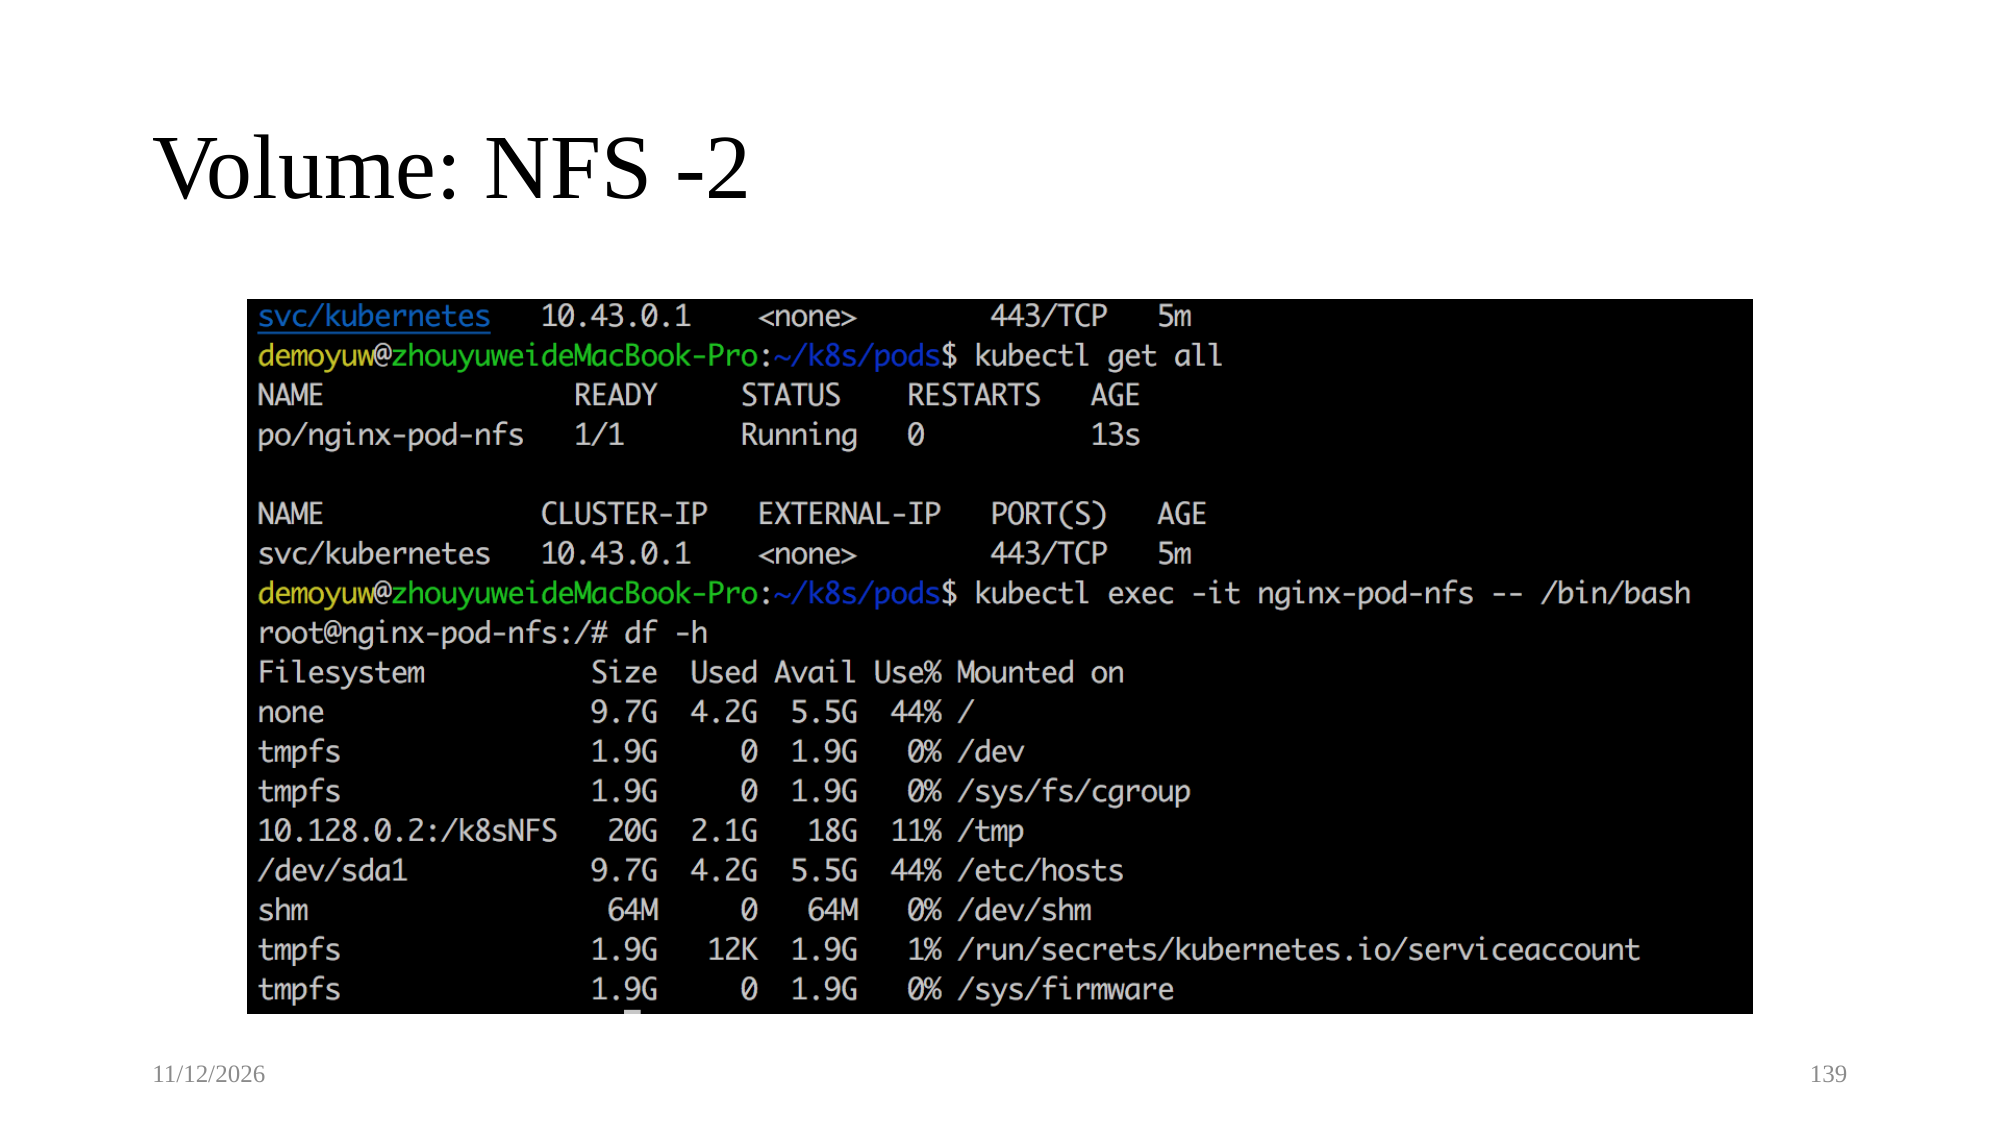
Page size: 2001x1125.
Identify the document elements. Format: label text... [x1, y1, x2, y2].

slide_number 139 [1412, 1042, 1863, 1103]
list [247, 299, 1753, 1014]
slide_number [137, 1042, 588, 1103]
title Volume: NFS -2 [137, 59, 1863, 278]
